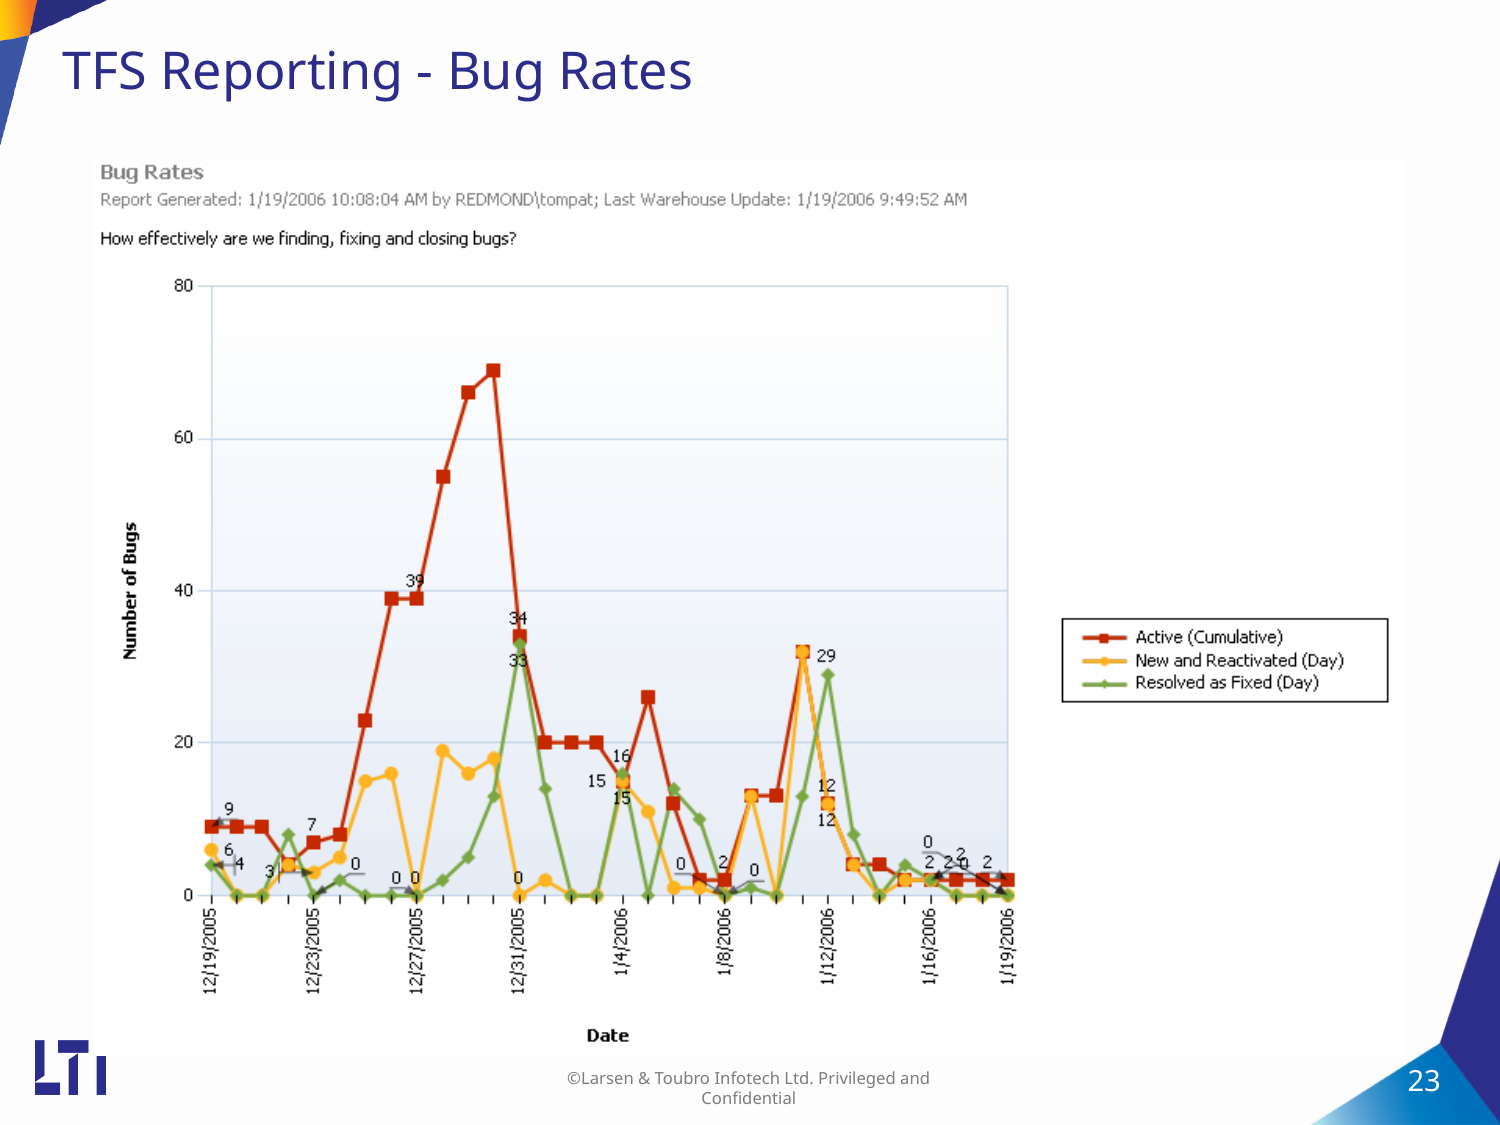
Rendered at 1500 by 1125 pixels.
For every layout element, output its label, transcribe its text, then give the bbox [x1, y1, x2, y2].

picture [35, 158, 1500, 1125]
picture [0, 0, 110, 145]
title TFS Reporting - Bug Rates [62, 37, 1438, 101]
